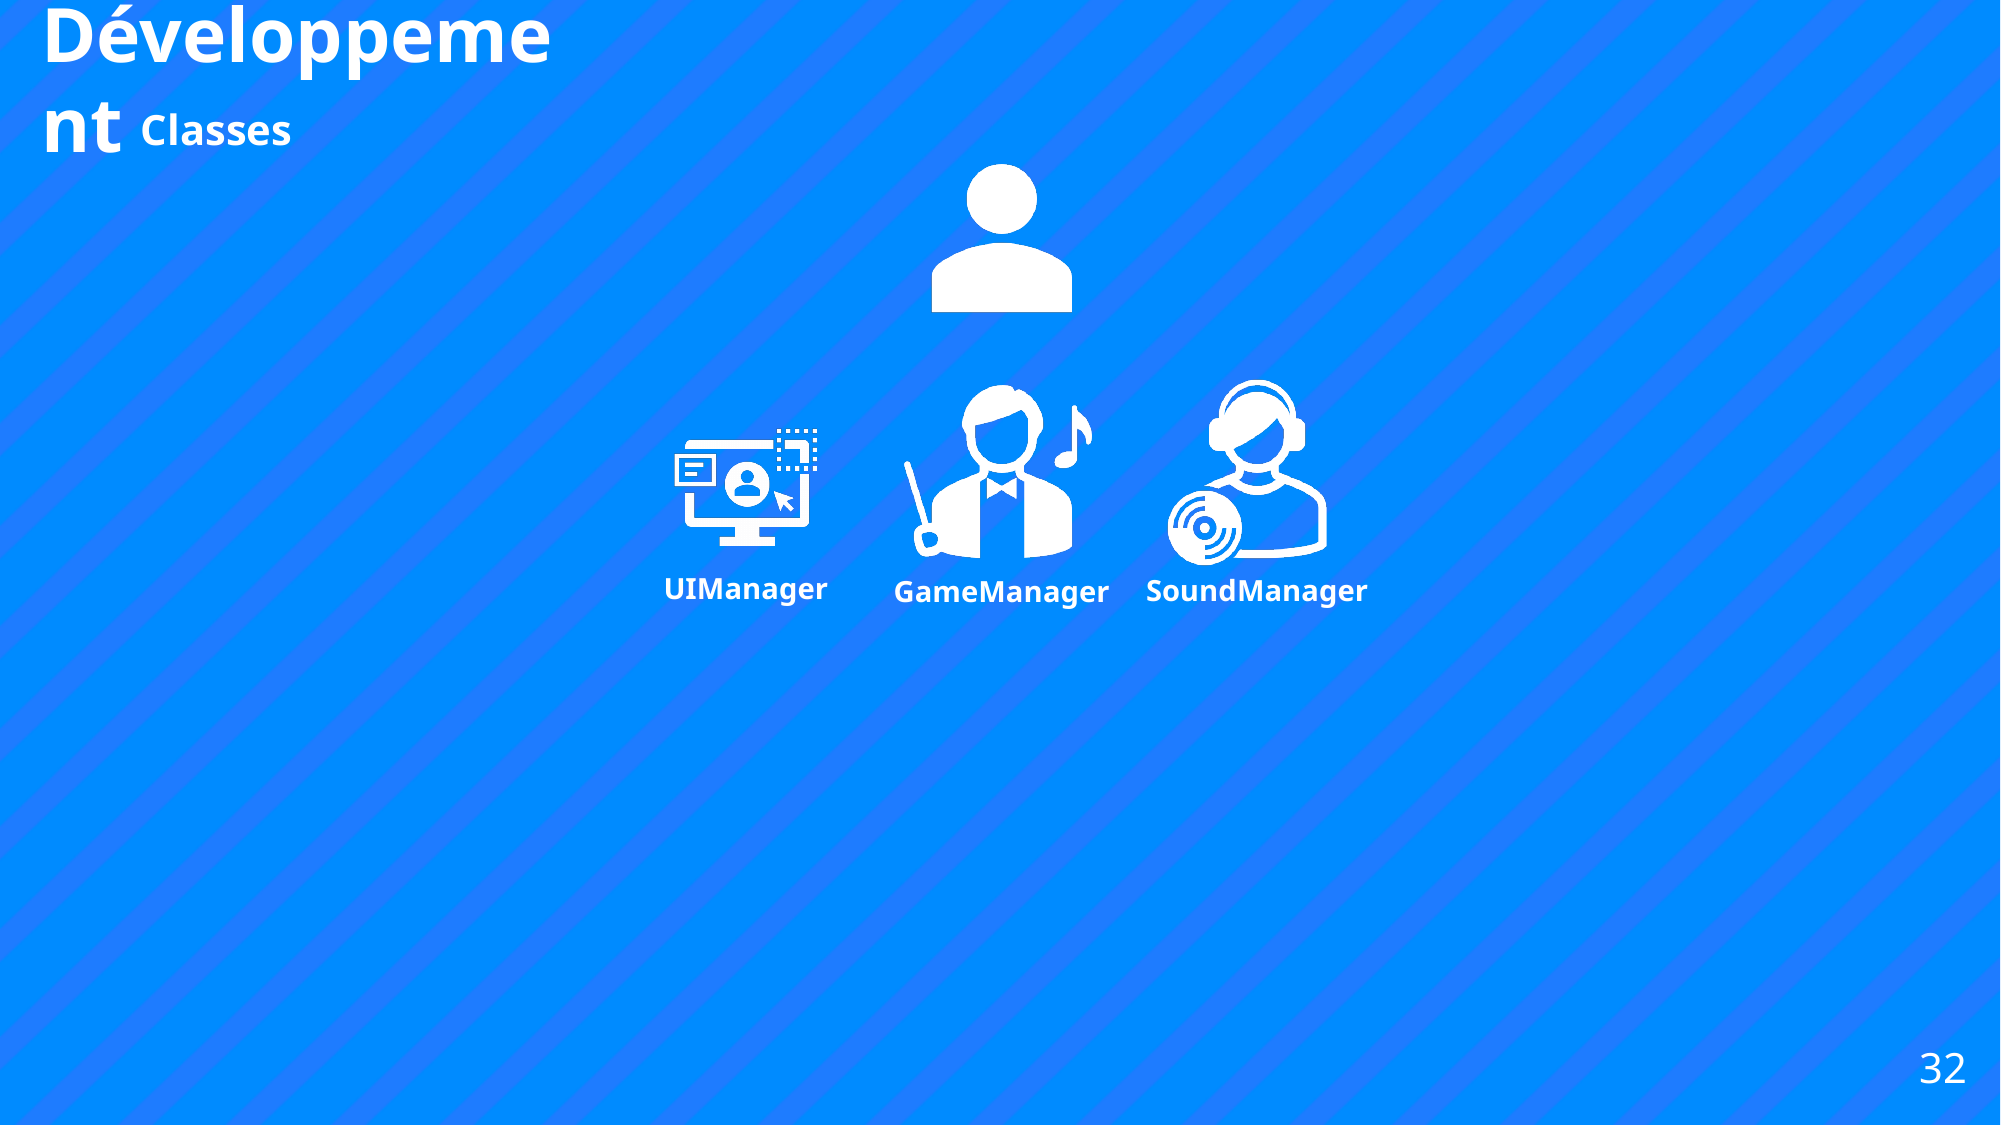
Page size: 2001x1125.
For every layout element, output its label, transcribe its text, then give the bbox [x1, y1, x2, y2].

text_box Classes [126, 96, 494, 162]
text_box UIManager [617, 562, 875, 613]
text_box SoundManager [1130, 565, 1386, 615]
text_box GameManager [873, 565, 1130, 616]
slide_number 32 [1532, 1040, 1983, 1100]
picture [0, 0, 2001, 1125]
text_box Développement [26, 24, 616, 131]
